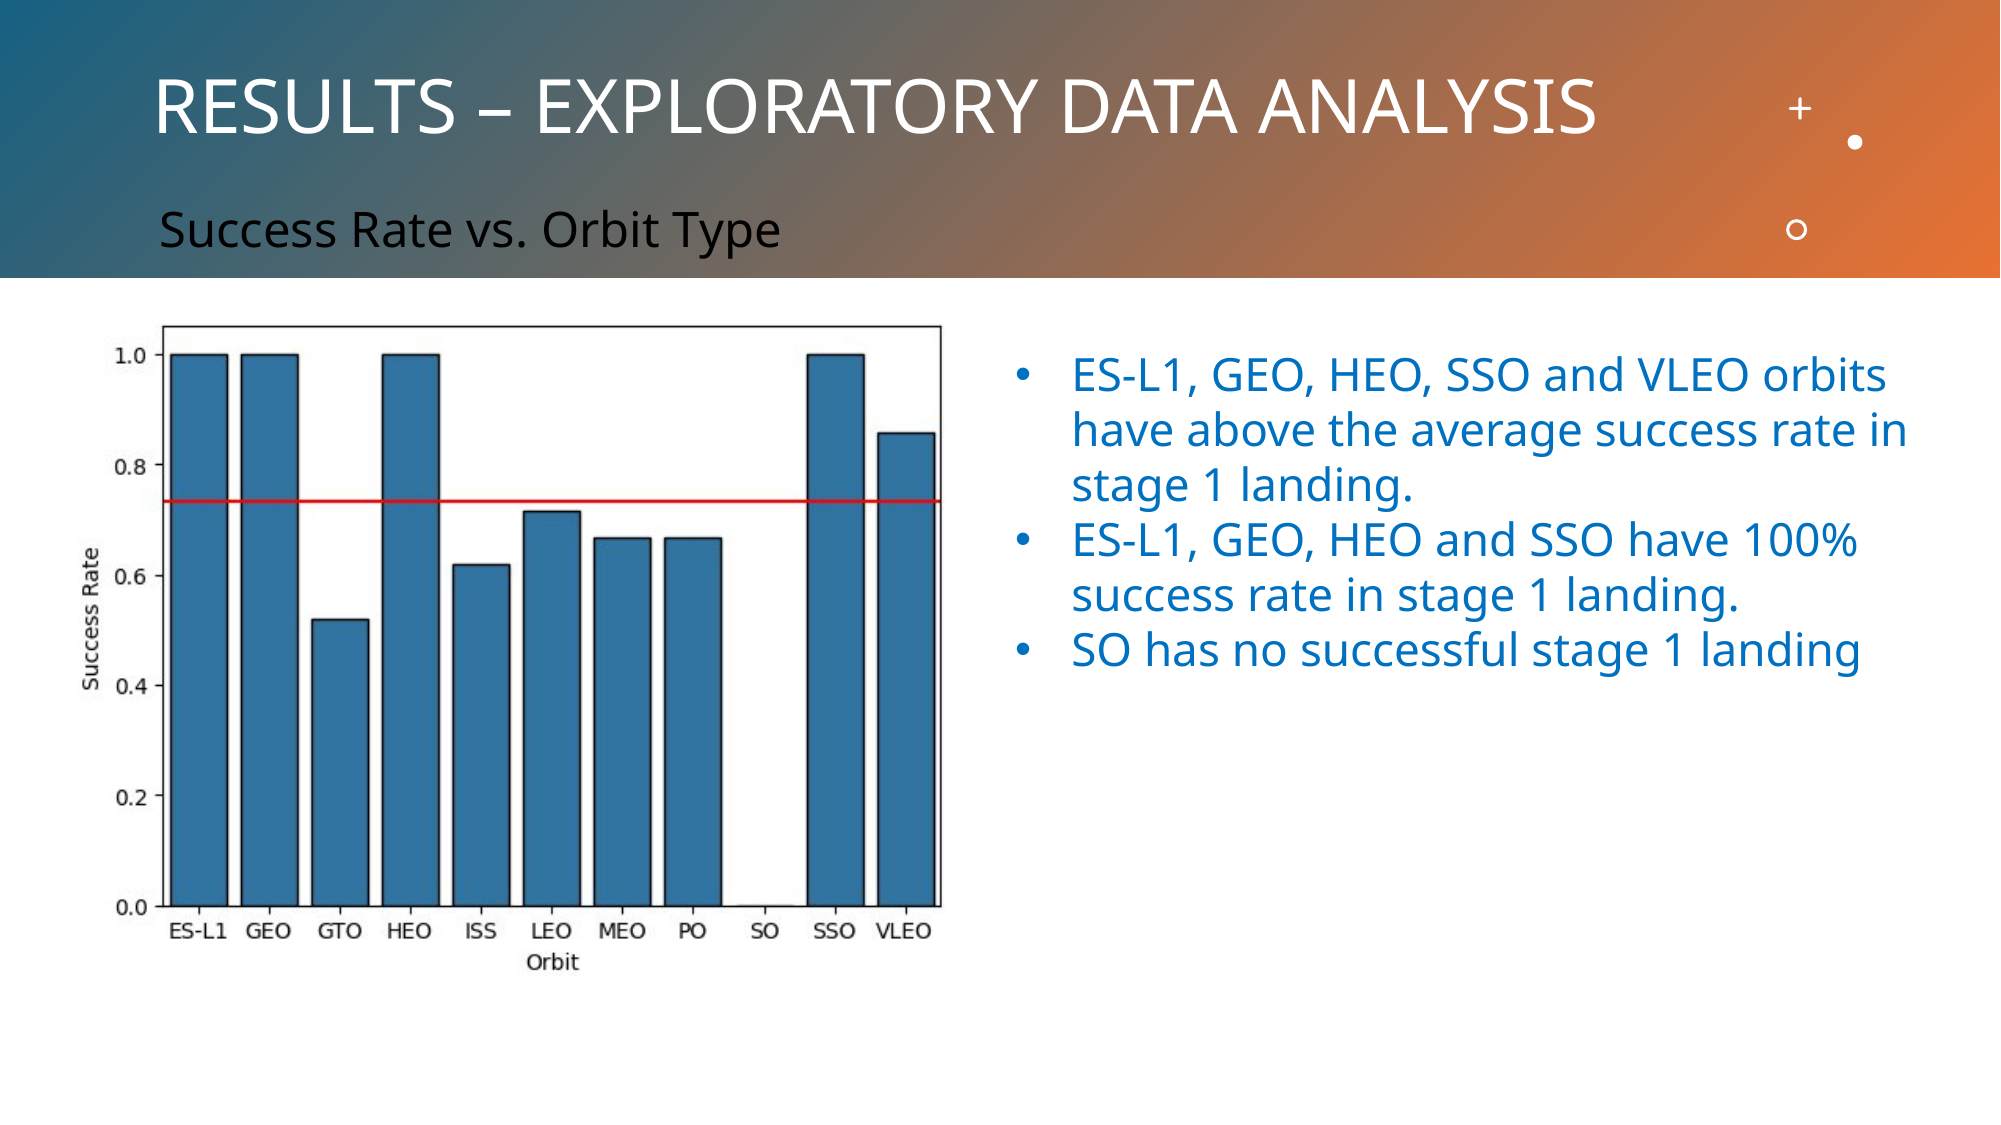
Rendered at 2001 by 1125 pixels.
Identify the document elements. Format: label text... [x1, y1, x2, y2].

text_box [0, 0, 2000, 279]
picture [67, 311, 956, 990]
text_box ES-L1, GEO, HEO, SSO and VLEO orbits have above the average success rate in stage 1 landing. ES-L1, GEO, HEO and SSO have 100% success rate in stage 1 landing. SO has no successful stage 1 landing [1000, 338, 1962, 739]
text_box [1786, 219, 1808, 241]
text_box [1788, 97, 1812, 120]
text_box [1847, 134, 1863, 150]
title RESULTS – EXPLORATORY DATA ANALYSIS [137, 20, 1750, 199]
text_box Success Rate vs. Orbit Type [144, 190, 1309, 265]
